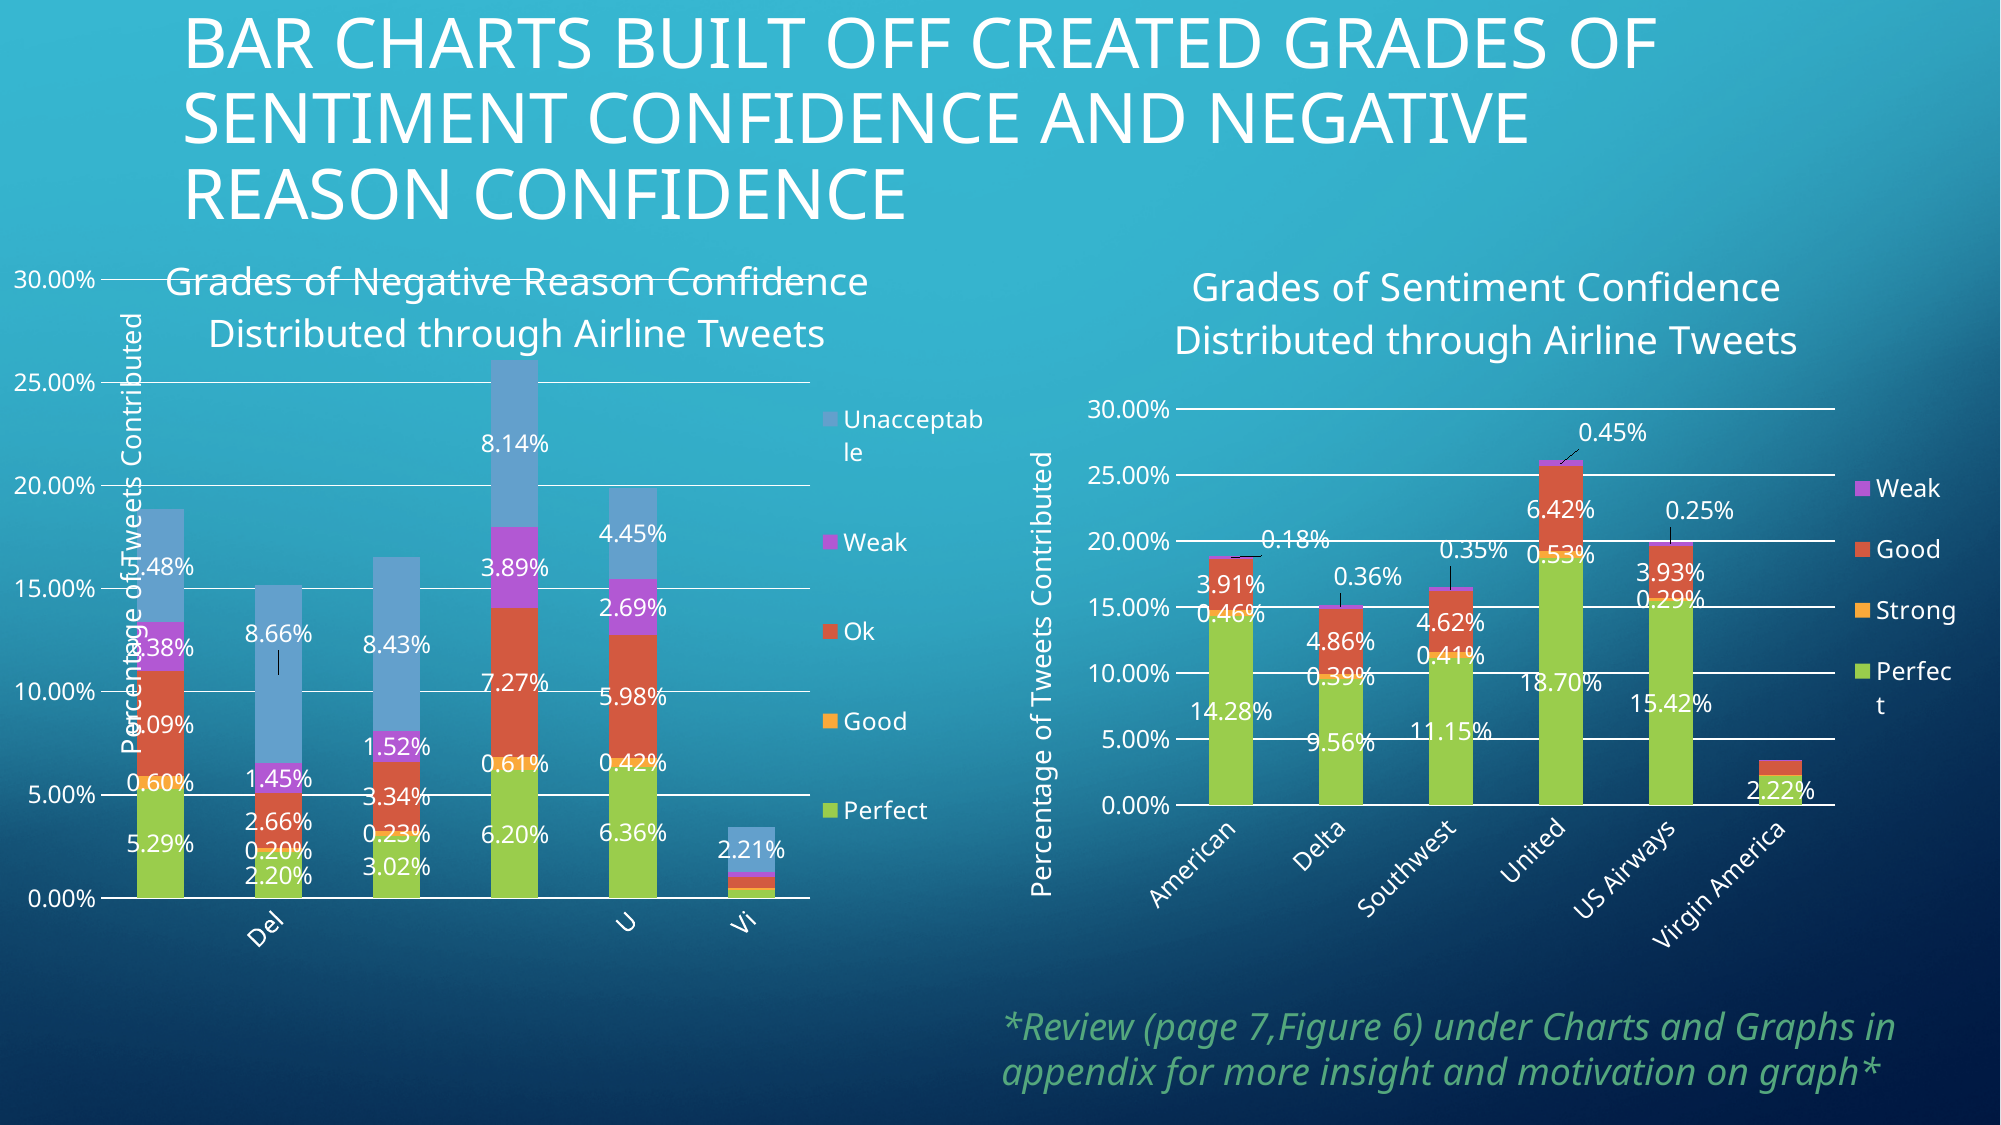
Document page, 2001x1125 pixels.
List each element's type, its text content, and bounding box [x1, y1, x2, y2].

text_box *Review (page 7,Figure 6) under Charts and Graphs in appendix for more insight and motivation on graph* [986, 995, 1987, 1101]
text_box [0, 0, 2000, 1125]
chart [13, 223, 1987, 974]
title Bar charts built off created Grades of sentiment confidence and negative reason confidence [167, 0, 1793, 242]
